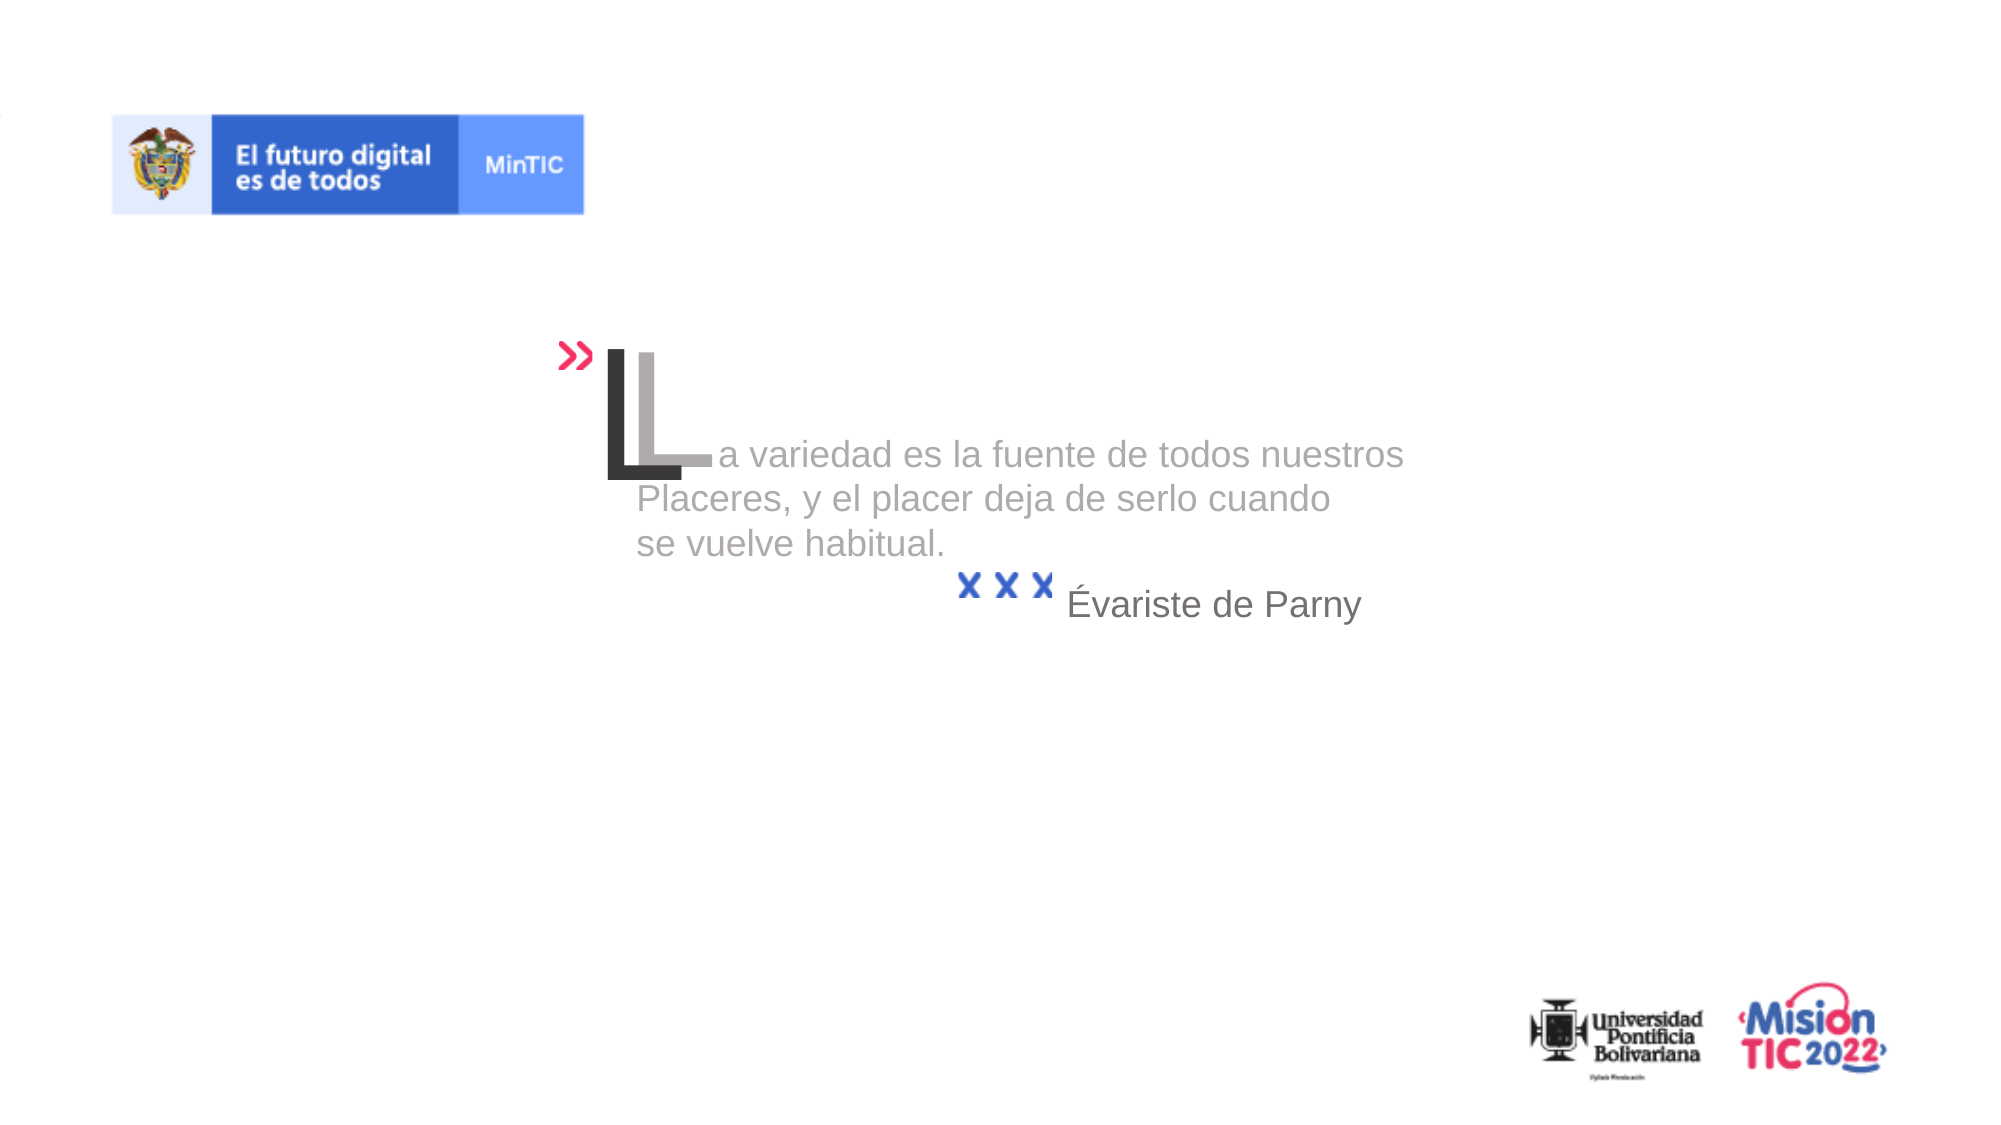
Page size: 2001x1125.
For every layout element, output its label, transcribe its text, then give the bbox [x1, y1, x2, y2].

text_box La variedad es la fuente de todos nuestros [630, 293, 1432, 508]
text_box Placeres, y el placer deja de serlo cuando se vuelve habitual. [621, 466, 1389, 572]
text_box L [575, 289, 630, 525]
picture [0, 1, 2000, 1124]
text_box Évariste de Parny [1051, 572, 1400, 633]
